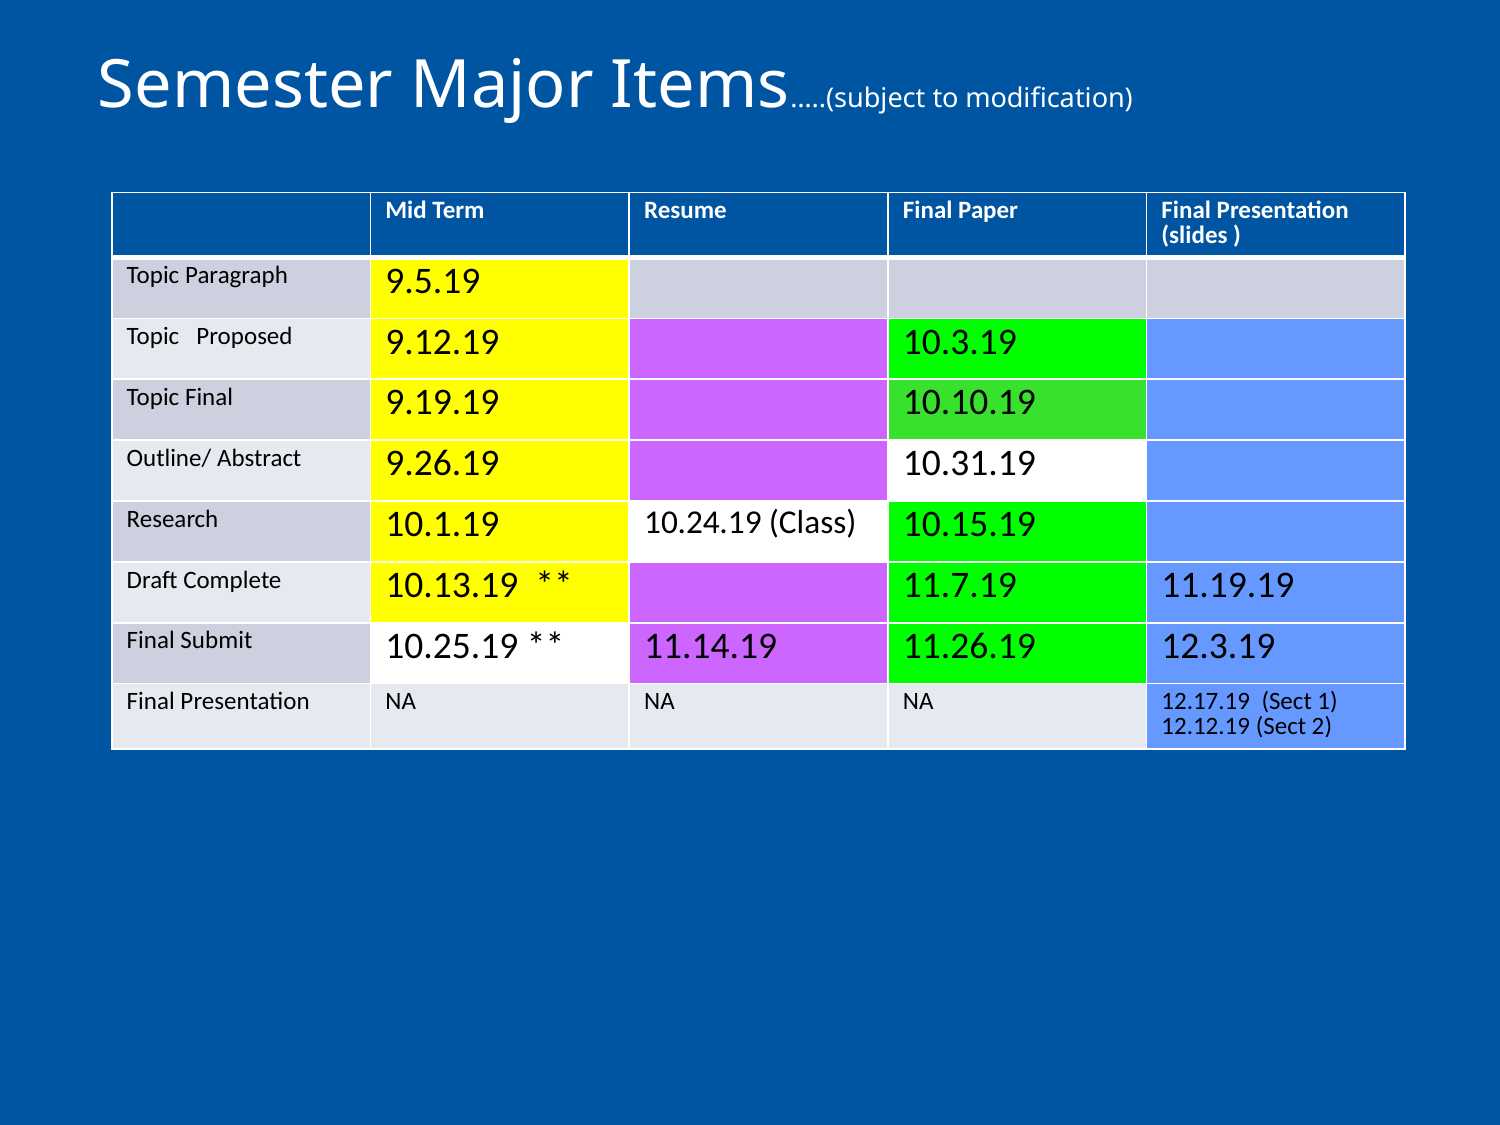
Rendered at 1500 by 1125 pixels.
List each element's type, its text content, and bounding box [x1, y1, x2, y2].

table_cell 9.5.19 [371, 260, 628, 318]
table_cell NA [630, 684, 887, 748]
table_cell [1147, 502, 1404, 561]
table_cell [1147, 260, 1404, 318]
table_cell 10.31.19 [889, 441, 1146, 500]
table_cell 11.19.19 [1147, 563, 1404, 622]
table_header Final Presentation (slides ) [1147, 193, 1404, 255]
table_cell [630, 319, 887, 378]
table_cell [1147, 441, 1404, 500]
table_cell Topic Proposed [113, 319, 370, 378]
table_cell Final Submit [113, 624, 370, 683]
table_cell 11.14.19 [630, 624, 887, 683]
table_cell 12.17.19 (Sect 1) 12.12.19 (Sect 2) [1147, 684, 1404, 748]
table_cell 10.10.19 [889, 380, 1146, 439]
title Semester Major Items…..(subject to modification) [82, 13, 1377, 159]
table_cell [1147, 319, 1404, 378]
table_cell [1147, 380, 1404, 439]
table_cell [630, 260, 887, 318]
table_cell 10.3.19 [889, 319, 1146, 378]
table_cell 11.7.19 [889, 563, 1146, 622]
table_cell NA [371, 684, 628, 748]
table_cell 10.25.19 ** [371, 624, 628, 683]
table_cell NA [889, 684, 1146, 748]
table_cell Topic Final [113, 380, 370, 439]
table_cell 10.24.19 (Class) [630, 502, 887, 561]
table_cell 9.26.19 [371, 441, 628, 500]
table_cell [630, 380, 887, 439]
table_cell Outline/ Abstract [113, 441, 370, 500]
table_cell [630, 563, 887, 622]
table_header [113, 193, 370, 255]
table_cell 11.26.19 [889, 624, 1146, 683]
table_header Resume [630, 193, 887, 255]
table_cell Topic Paragraph [113, 260, 370, 318]
table_cell 12.3.19 [1147, 624, 1404, 683]
table_cell 10.13.19 ** [371, 563, 628, 622]
table_cell 9.12.19 [371, 319, 628, 378]
table_cell 10.15.19 [889, 502, 1146, 561]
table_cell 9.19.19 [371, 380, 628, 439]
table_header Final Paper [889, 193, 1146, 255]
table_cell Research [113, 502, 370, 561]
table_cell [889, 260, 1146, 318]
table_cell Final Presentation [113, 684, 370, 748]
table_header Mid Term [371, 193, 628, 255]
table_cell 10.1.19 [371, 502, 628, 561]
table_cell [630, 441, 887, 500]
table_cell Draft Complete [113, 563, 370, 622]
